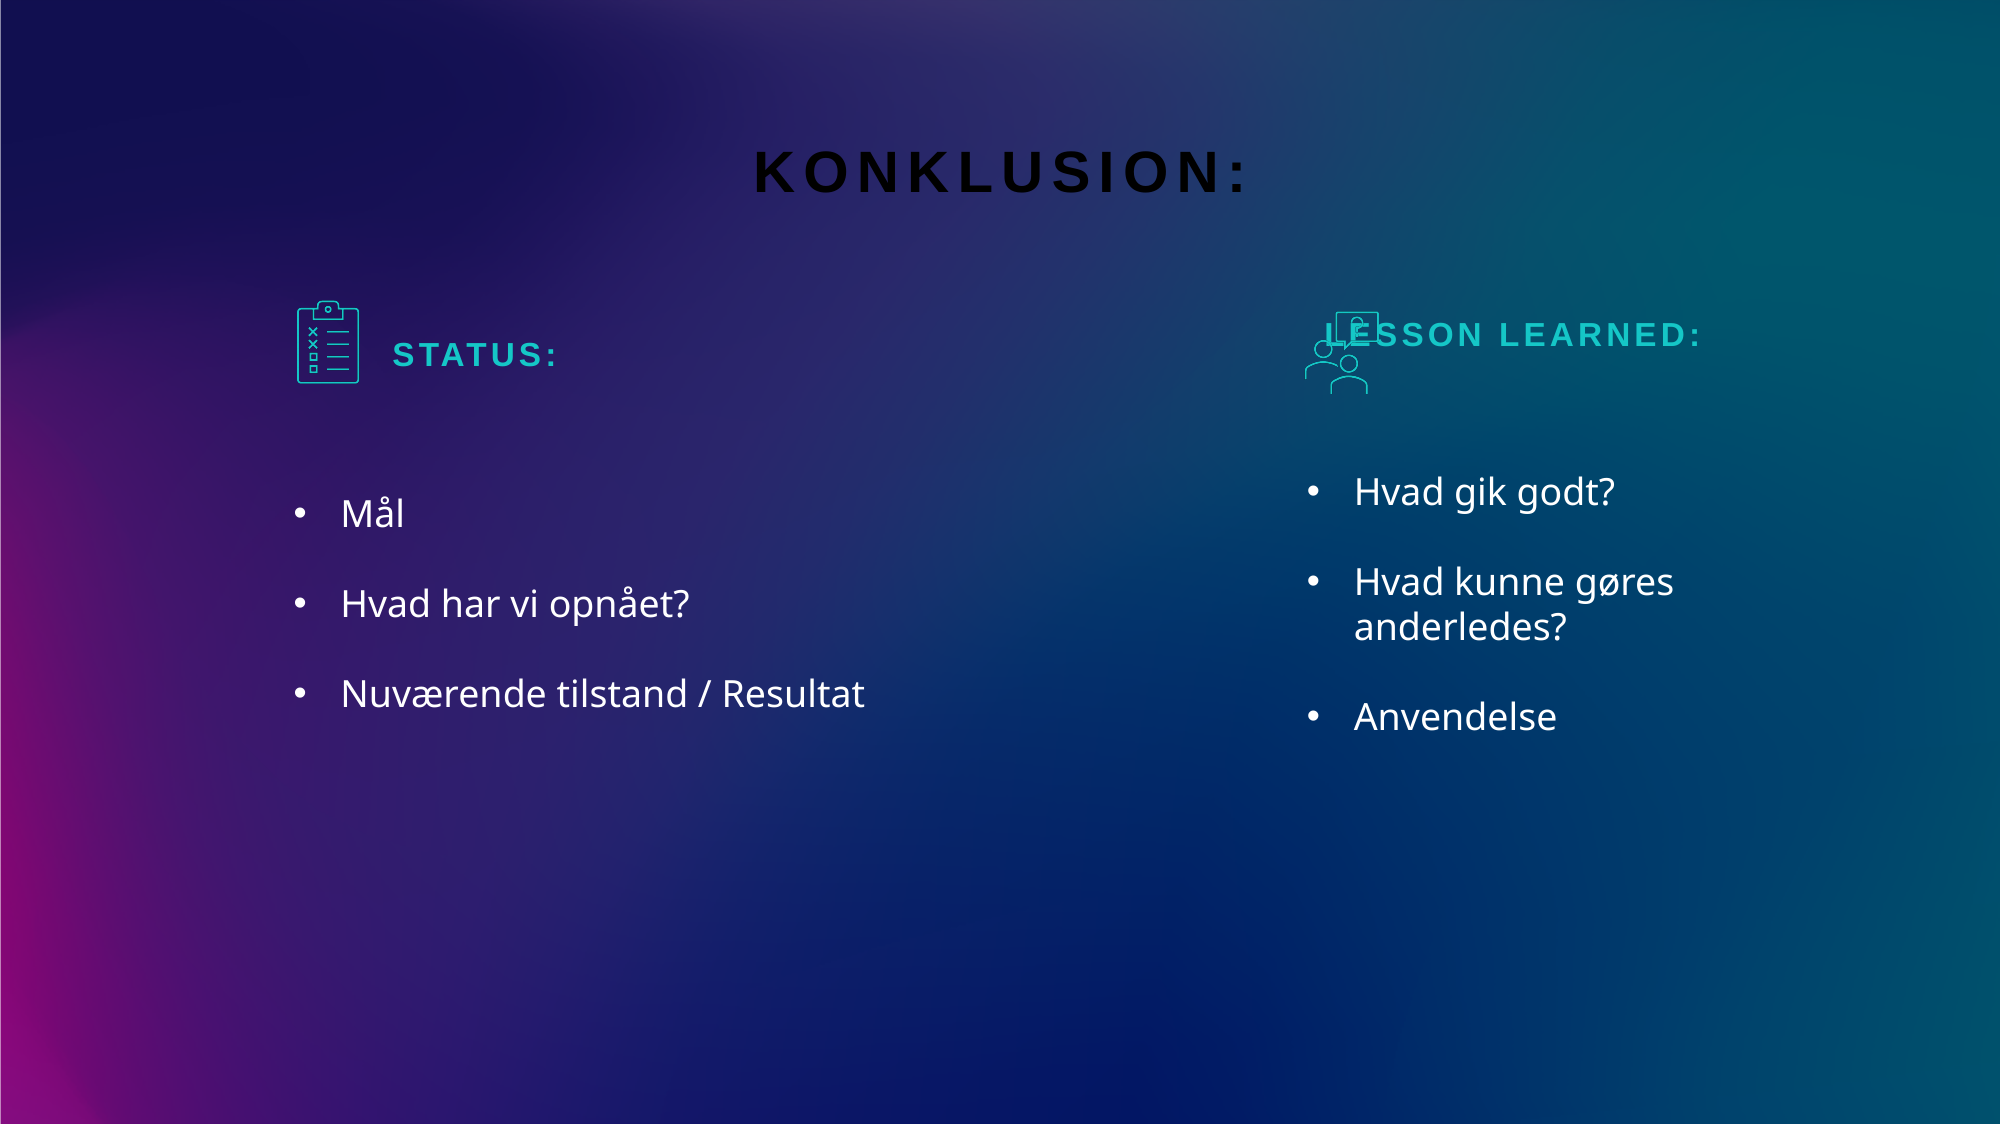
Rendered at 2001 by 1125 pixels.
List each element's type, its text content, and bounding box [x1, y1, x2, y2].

title KOnklusion: [402, 108, 1598, 213]
text_box Hvad gik godt? Hvad kunne gøres anderledes? Anvendelse [1291, 460, 1805, 746]
text_box Mål Hvad har vi opnået? Nuværende tilstand / Resultat [278, 482, 881, 723]
picture [0, 0, 1913, 1125]
list Lesson learned: [1392, 310, 1718, 395]
list Status: [378, 330, 670, 391]
